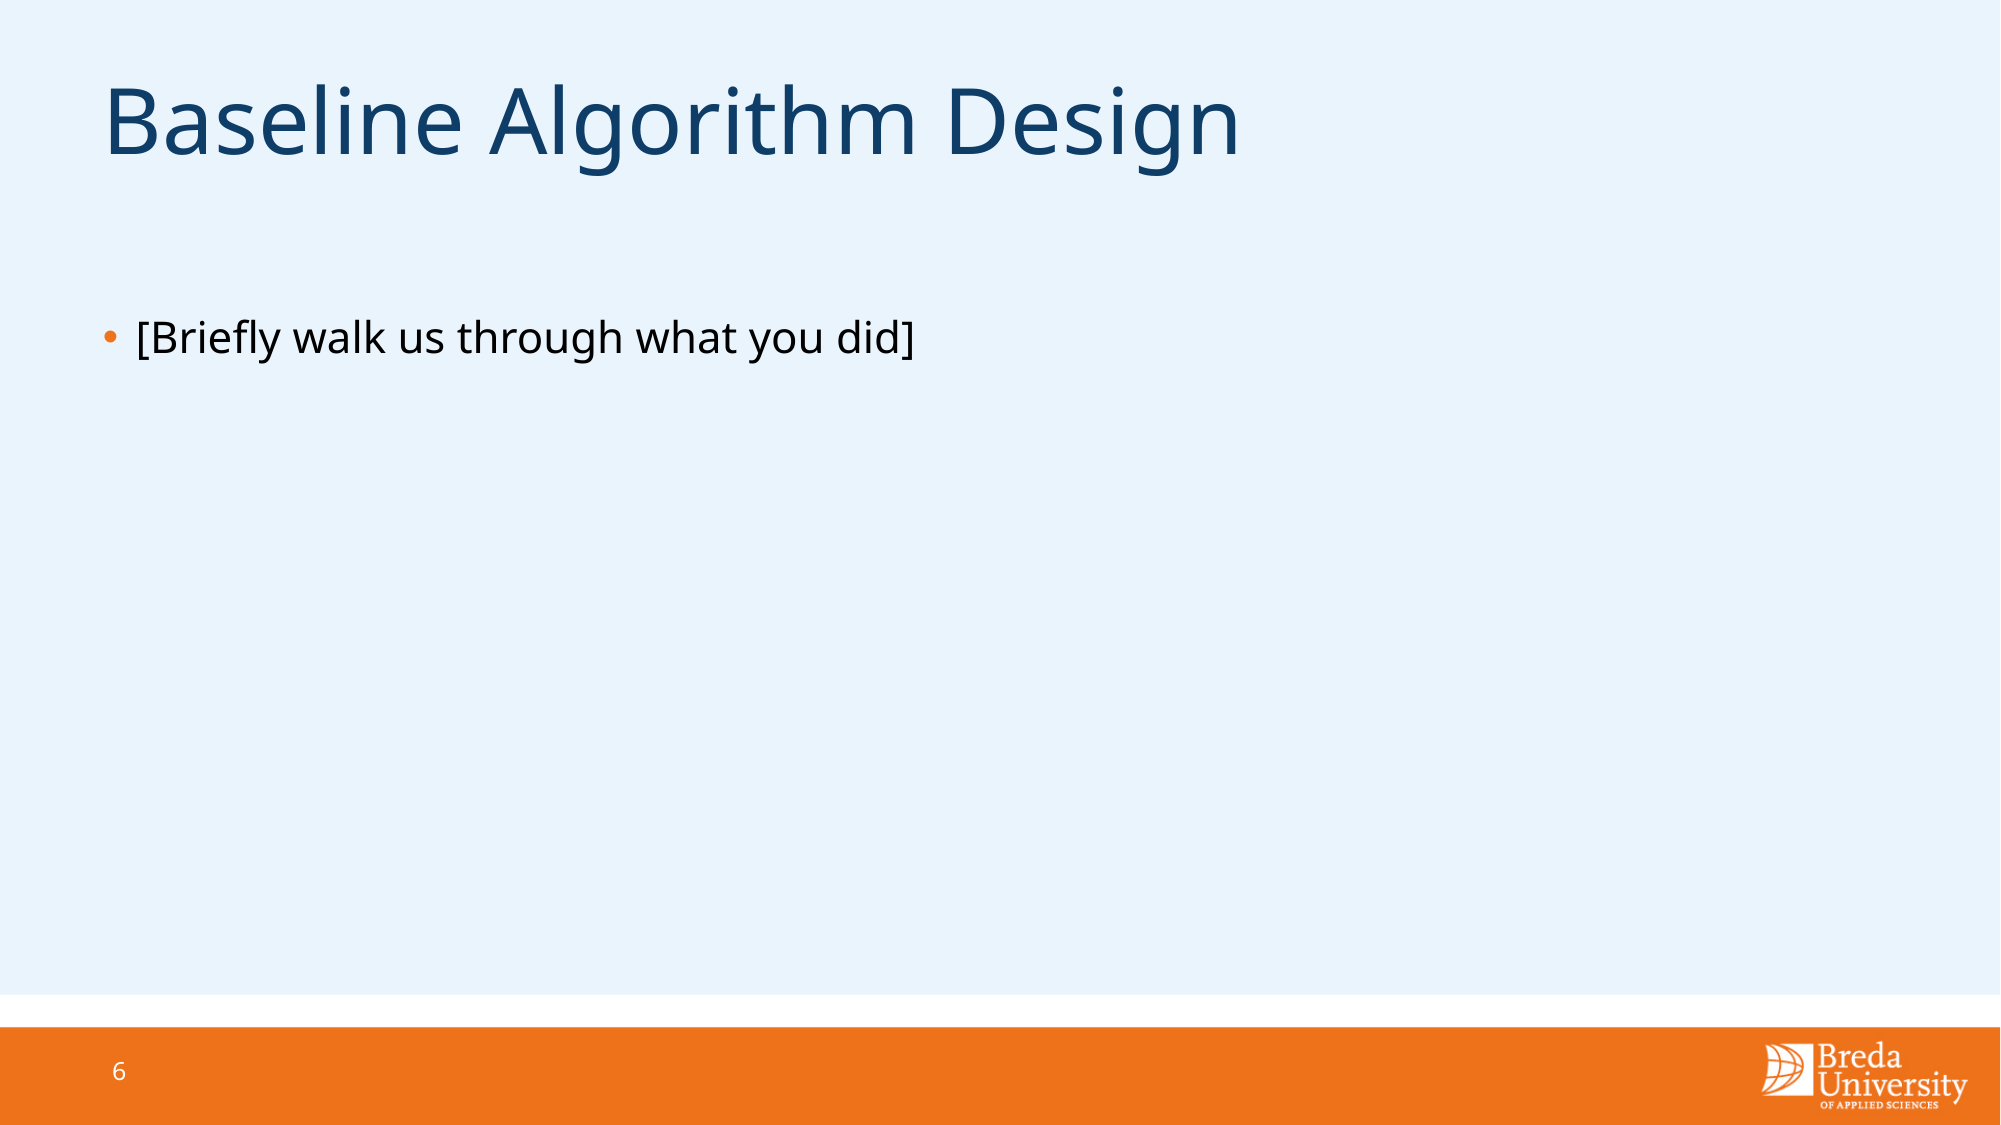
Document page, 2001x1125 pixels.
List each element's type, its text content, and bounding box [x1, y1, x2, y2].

list [Briefly walk us through what you did] [88, 308, 973, 946]
title Baseline Algorithm Design [88, 67, 1917, 210]
picture [0, 0, 2001, 1125]
slide_number 6 [97, 1042, 198, 1103]
